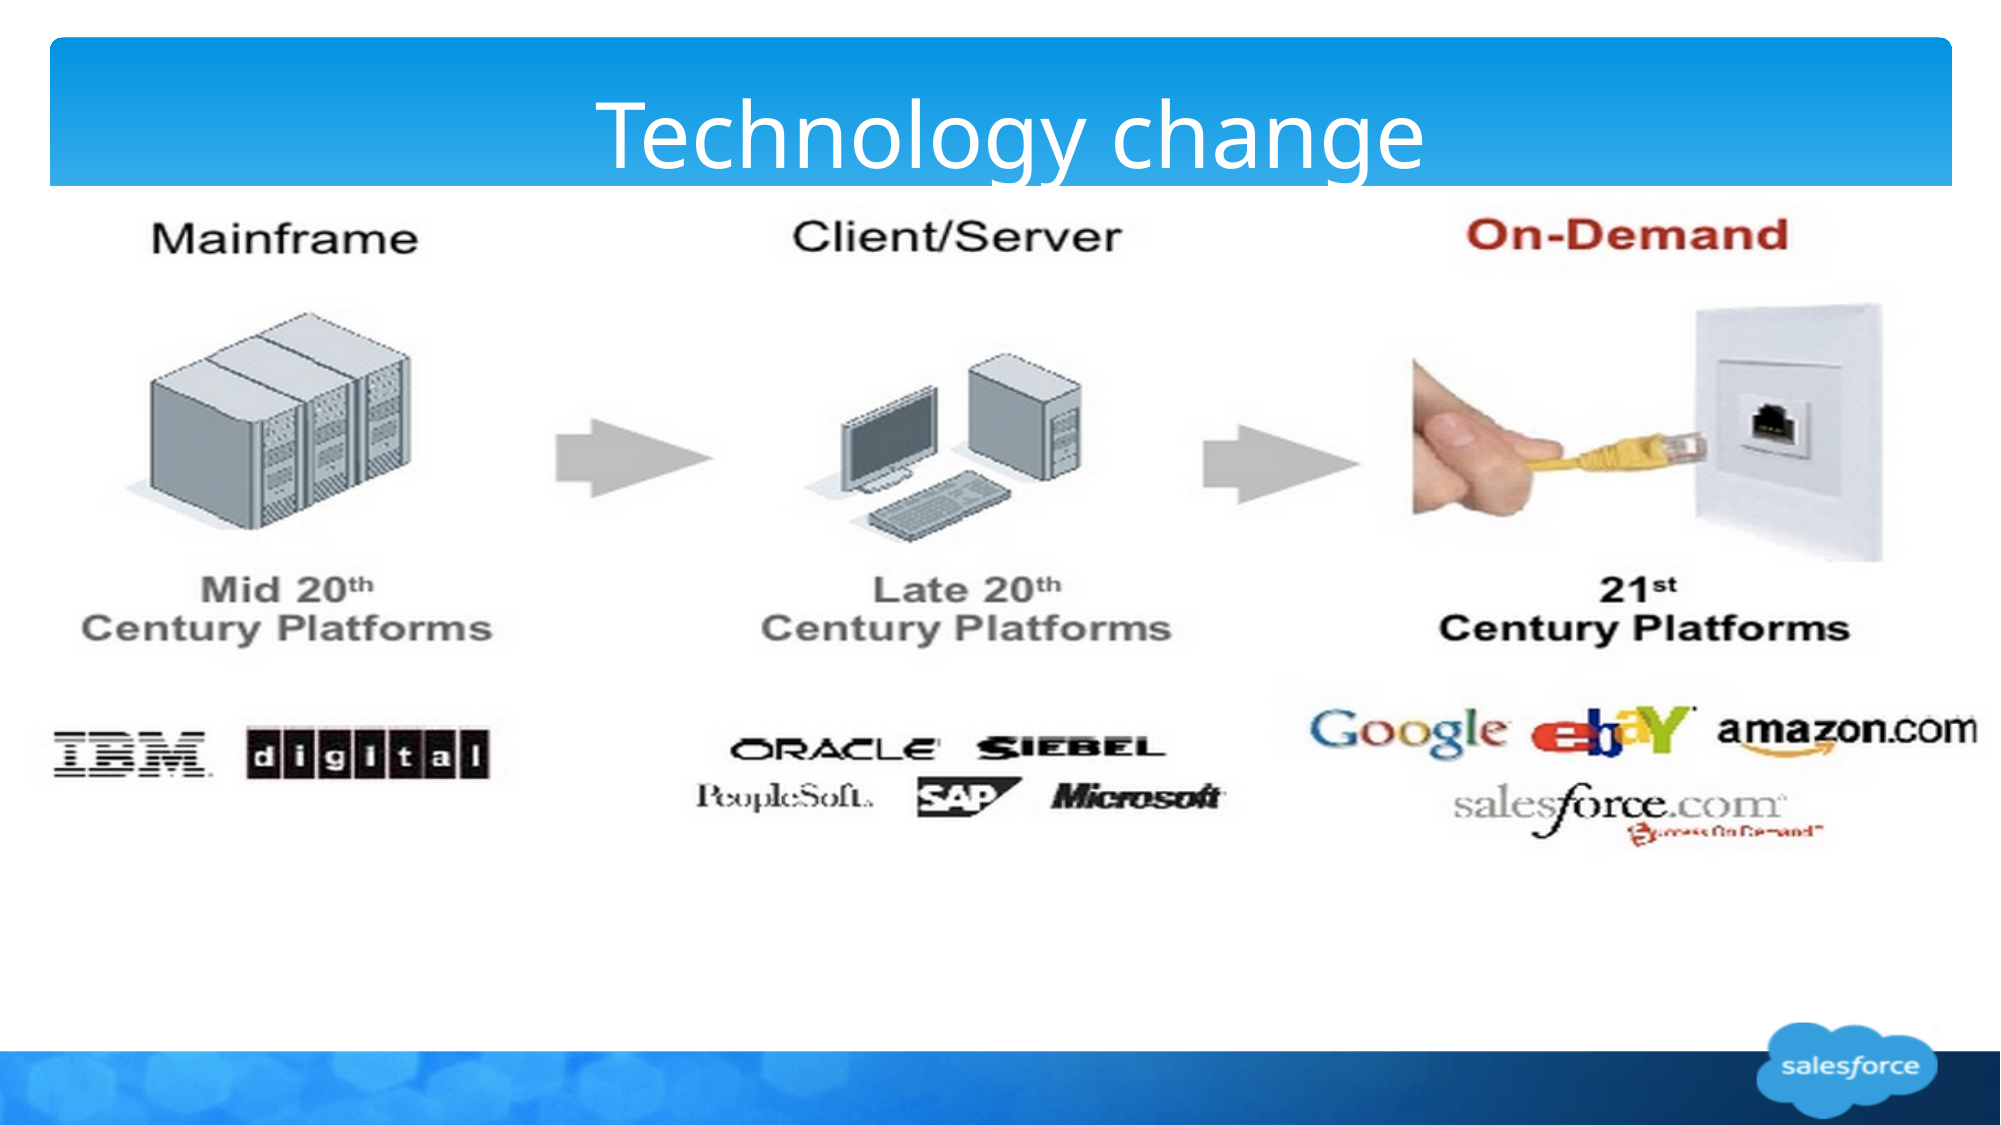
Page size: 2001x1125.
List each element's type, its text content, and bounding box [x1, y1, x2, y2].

picture [0, 1011, 2000, 1125]
picture [0, 186, 2000, 874]
title Technology change [99, 55, 1900, 184]
